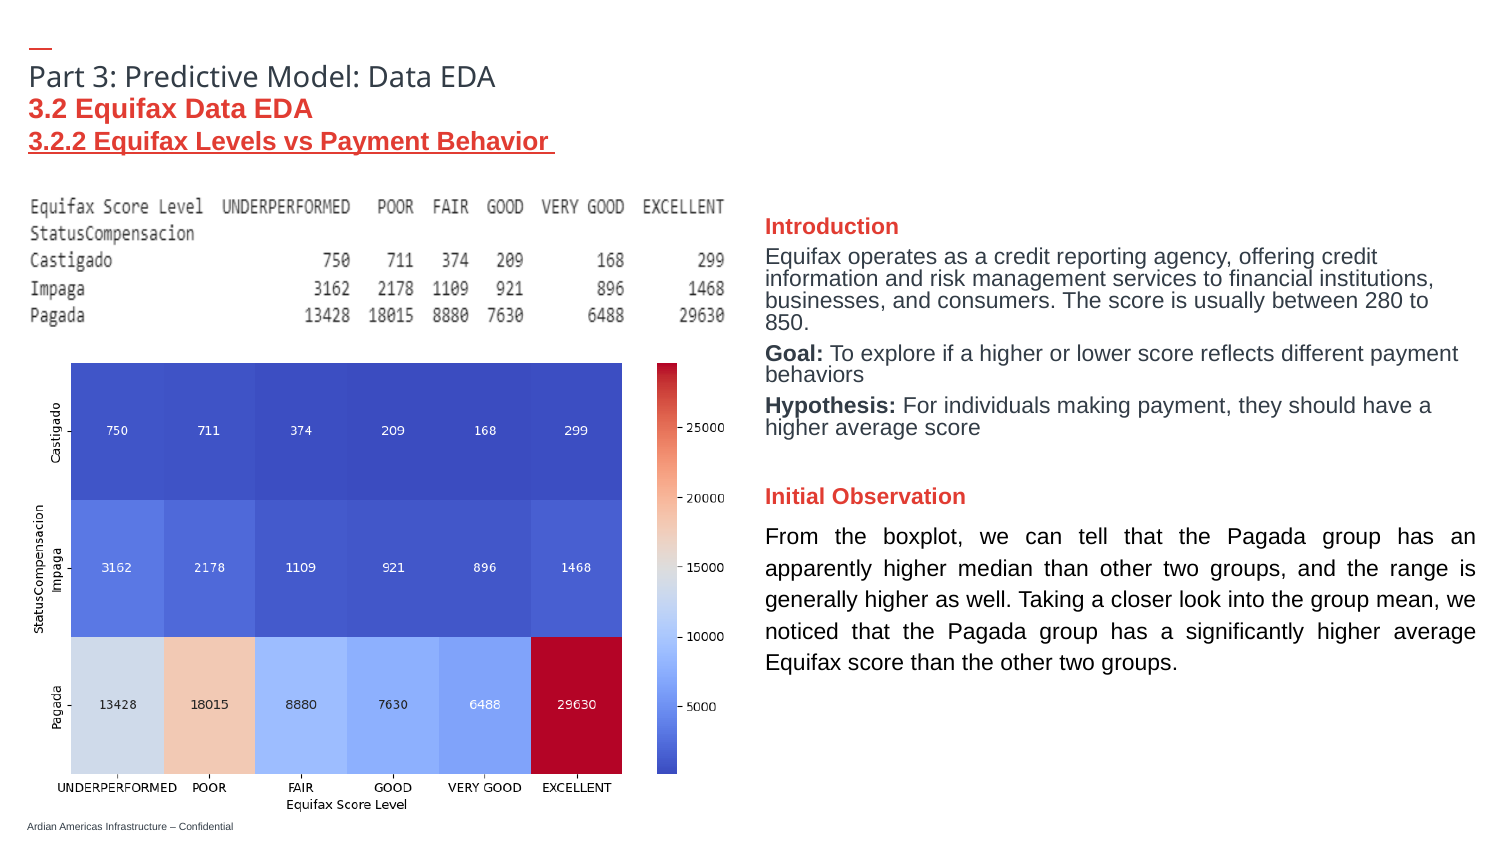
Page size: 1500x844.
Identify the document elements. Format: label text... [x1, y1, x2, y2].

list 3.2 Equifax Data EDA [28, 87, 733, 119]
title Part 3: Predictive Model: Data EDA [28, 55, 1400, 101]
picture [28, 186, 734, 338]
list 3.2.2 Equifax Levels vs Payment Behavior [28, 119, 1141, 165]
picture [30, 359, 731, 814]
text_box Initial Observation From the boxplot, we can tell that the Pagada group has an apparently higher median than other two groups, and the range is generally higher as well. Taking a closer look into the group mean, we noticed that the Pagada group has a significantly higher average Equifax score than the other two groups. [749, 472, 1492, 713]
text_box Introduction Equifax operates as a credit reporting agency, offering credit information and risk management services to financial institutions, businesses, and consumers. The score is usually between 280 to 850. Goal: To explore if a higher or lower score reflects different payment behaviors Hypothesis: For individuals making payment, they should have a higher average score [749, 201, 1492, 455]
